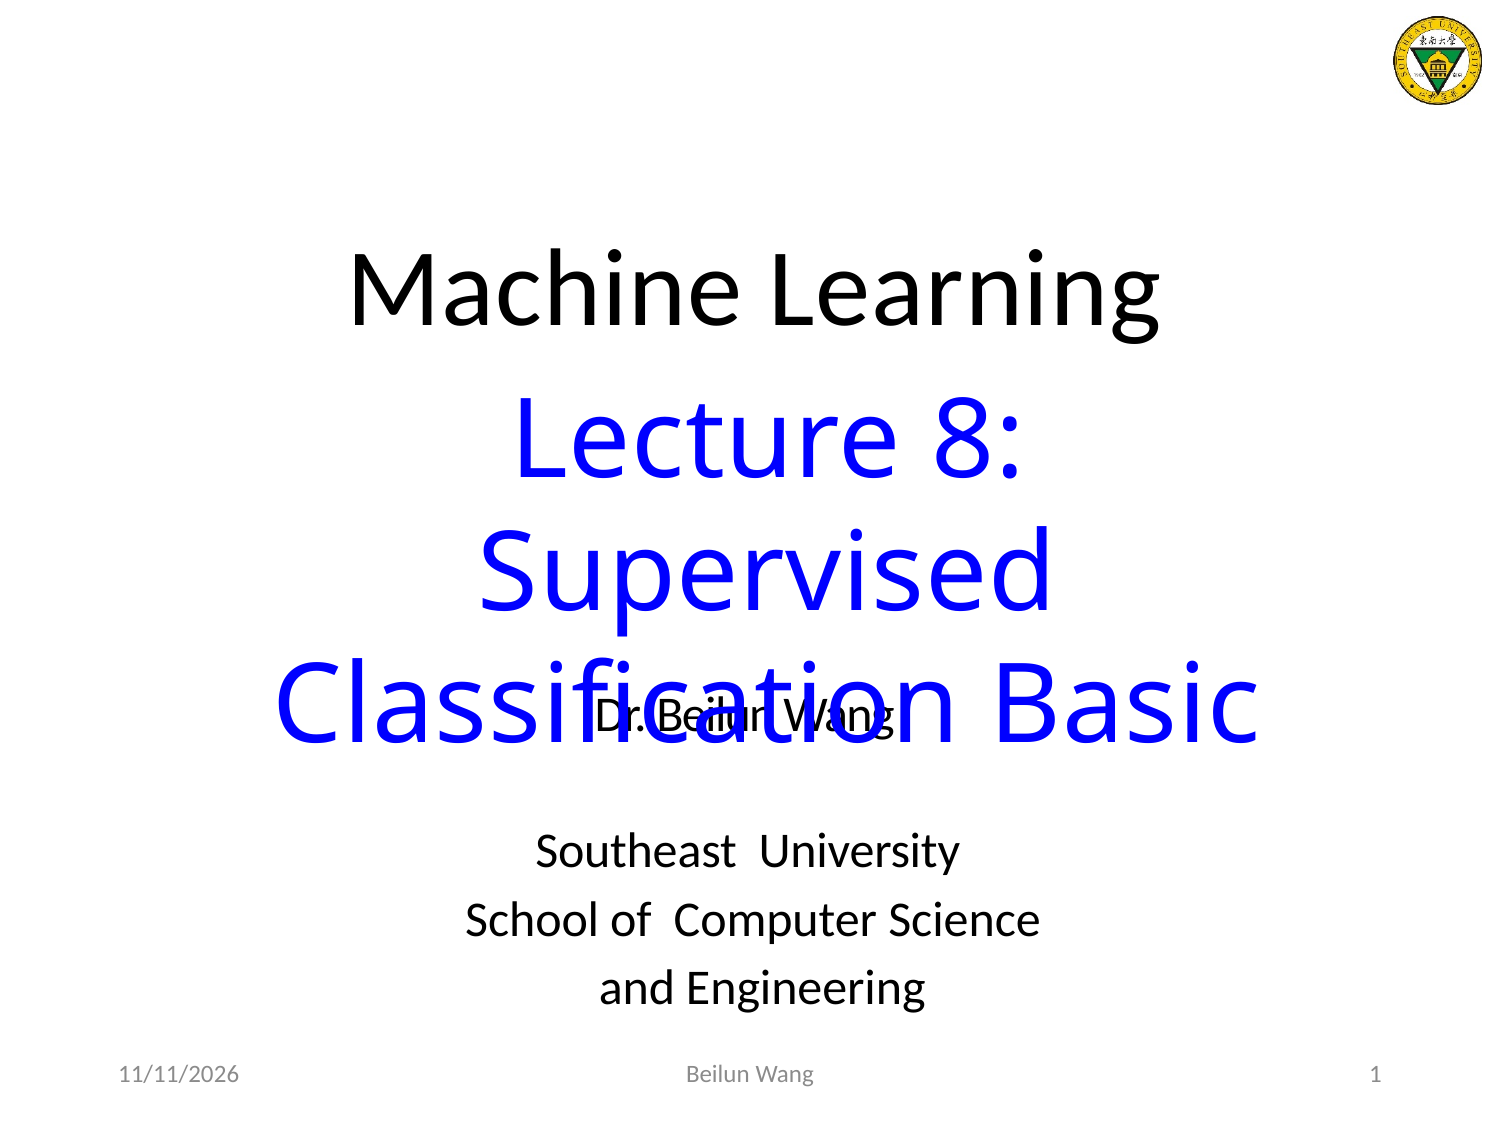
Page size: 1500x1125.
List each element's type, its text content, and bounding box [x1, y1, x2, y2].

text_box Dr. Beilun Wang Southeast University School of Computer Science and Engineering [297, 765, 1203, 1015]
text_box Lecture 8: Supervised Classification Basic [245, 365, 1288, 765]
text_box Machine Learning [0, 205, 1475, 348]
slide_number 1 [1059, 1042, 1397, 1103]
footer Beilun Wang [496, 1042, 1004, 1103]
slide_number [103, 1042, 441, 1103]
picture [1393, 16, 1482, 105]
